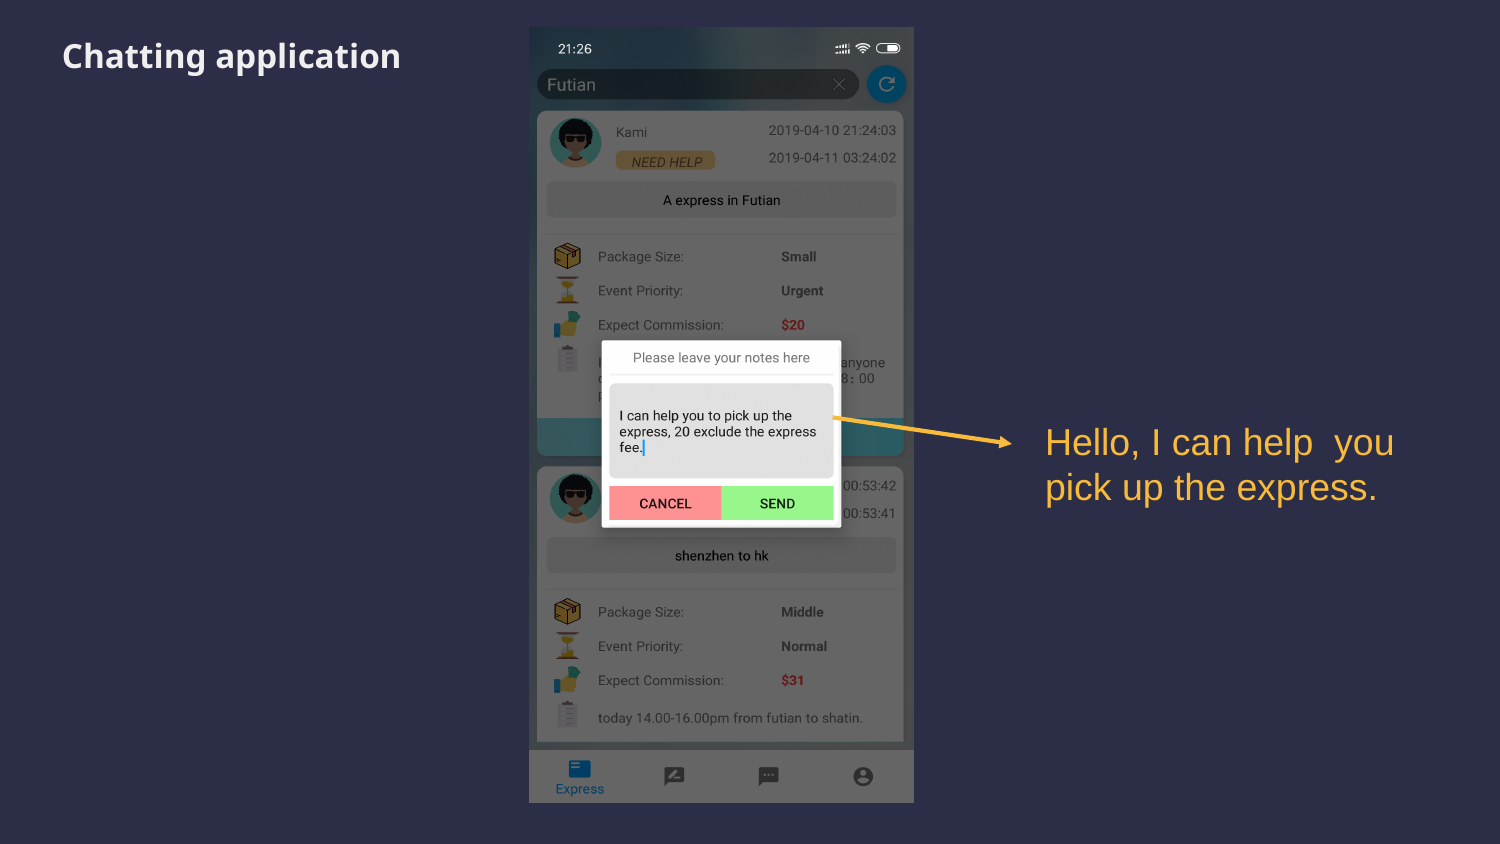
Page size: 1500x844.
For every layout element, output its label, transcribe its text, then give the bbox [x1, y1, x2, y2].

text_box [832, 417, 1013, 445]
picture [529, 26, 915, 803]
text_box Hello, I can help you pick up the express. [1045, 417, 1421, 543]
text_box Chatting application [46, 27, 480, 83]
